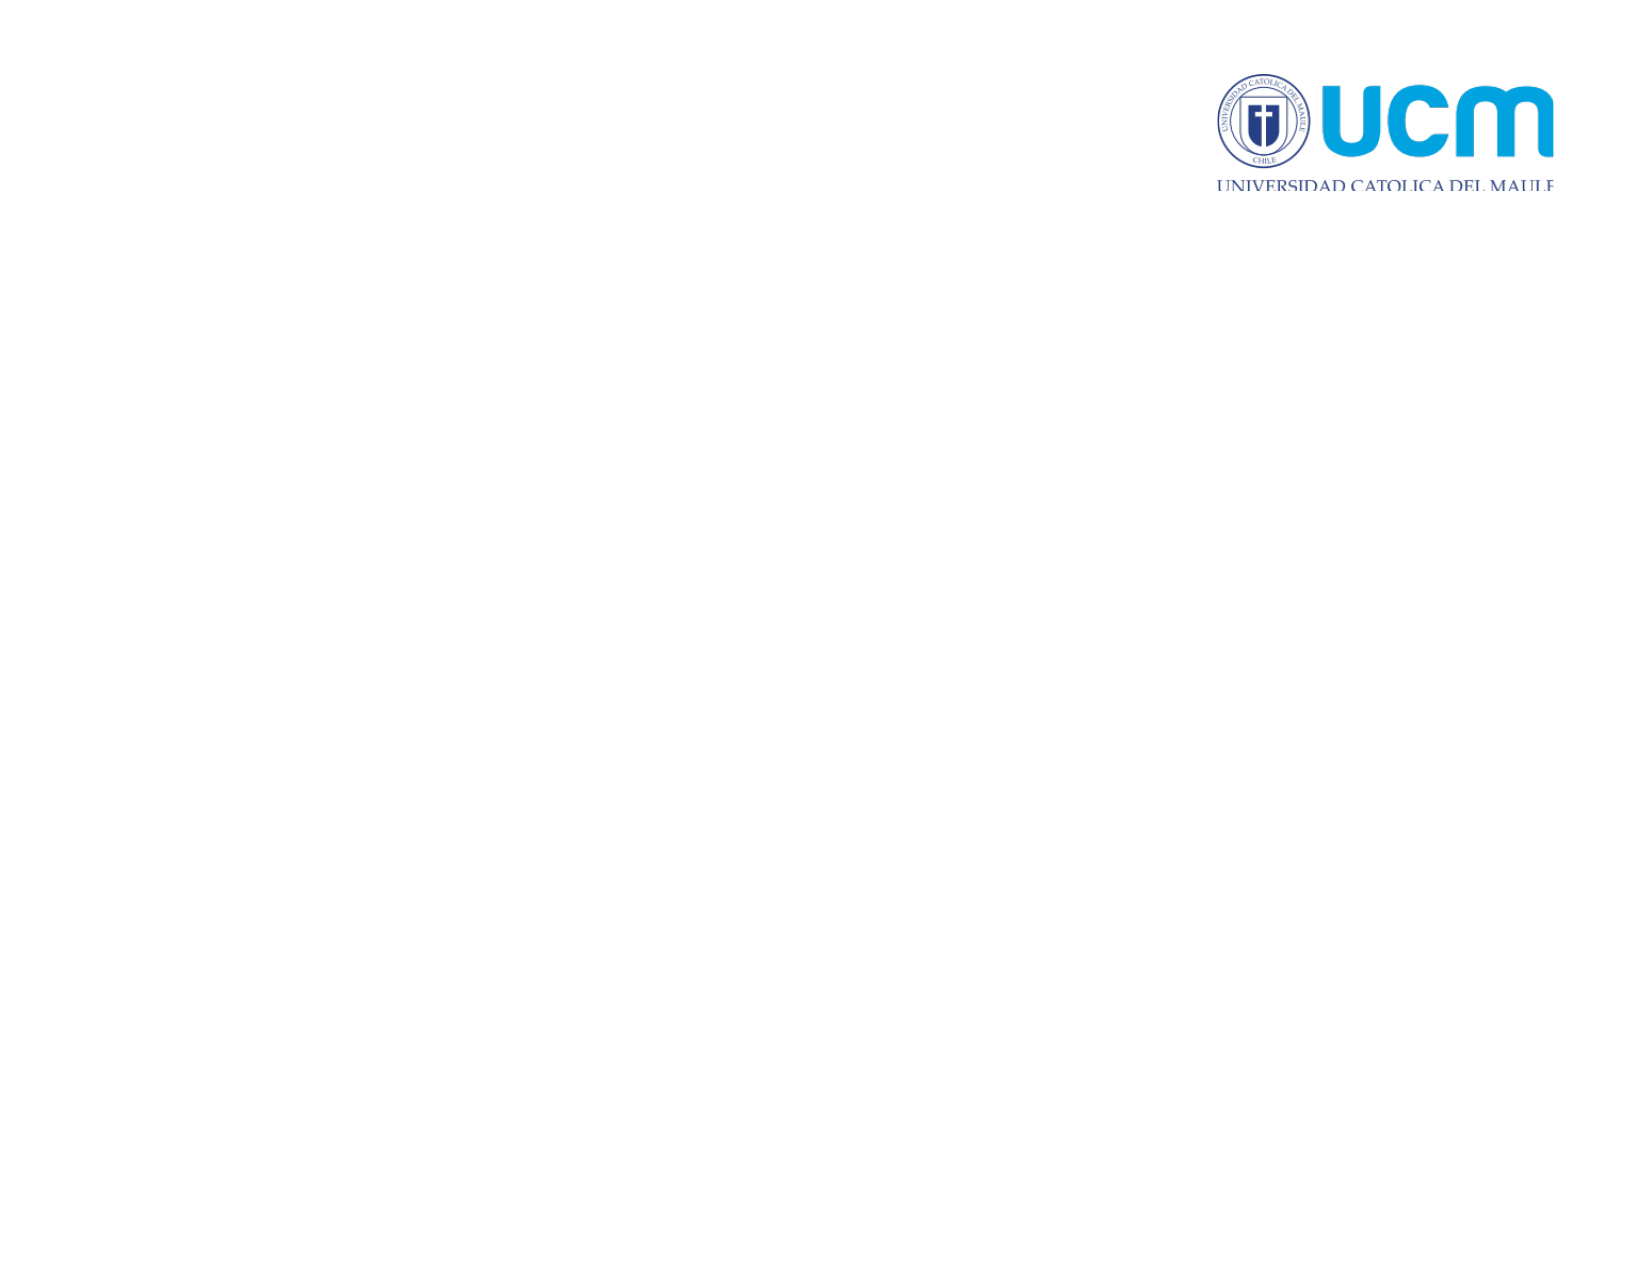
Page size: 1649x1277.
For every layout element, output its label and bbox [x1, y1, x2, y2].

picture [1217, 74, 1554, 191]
